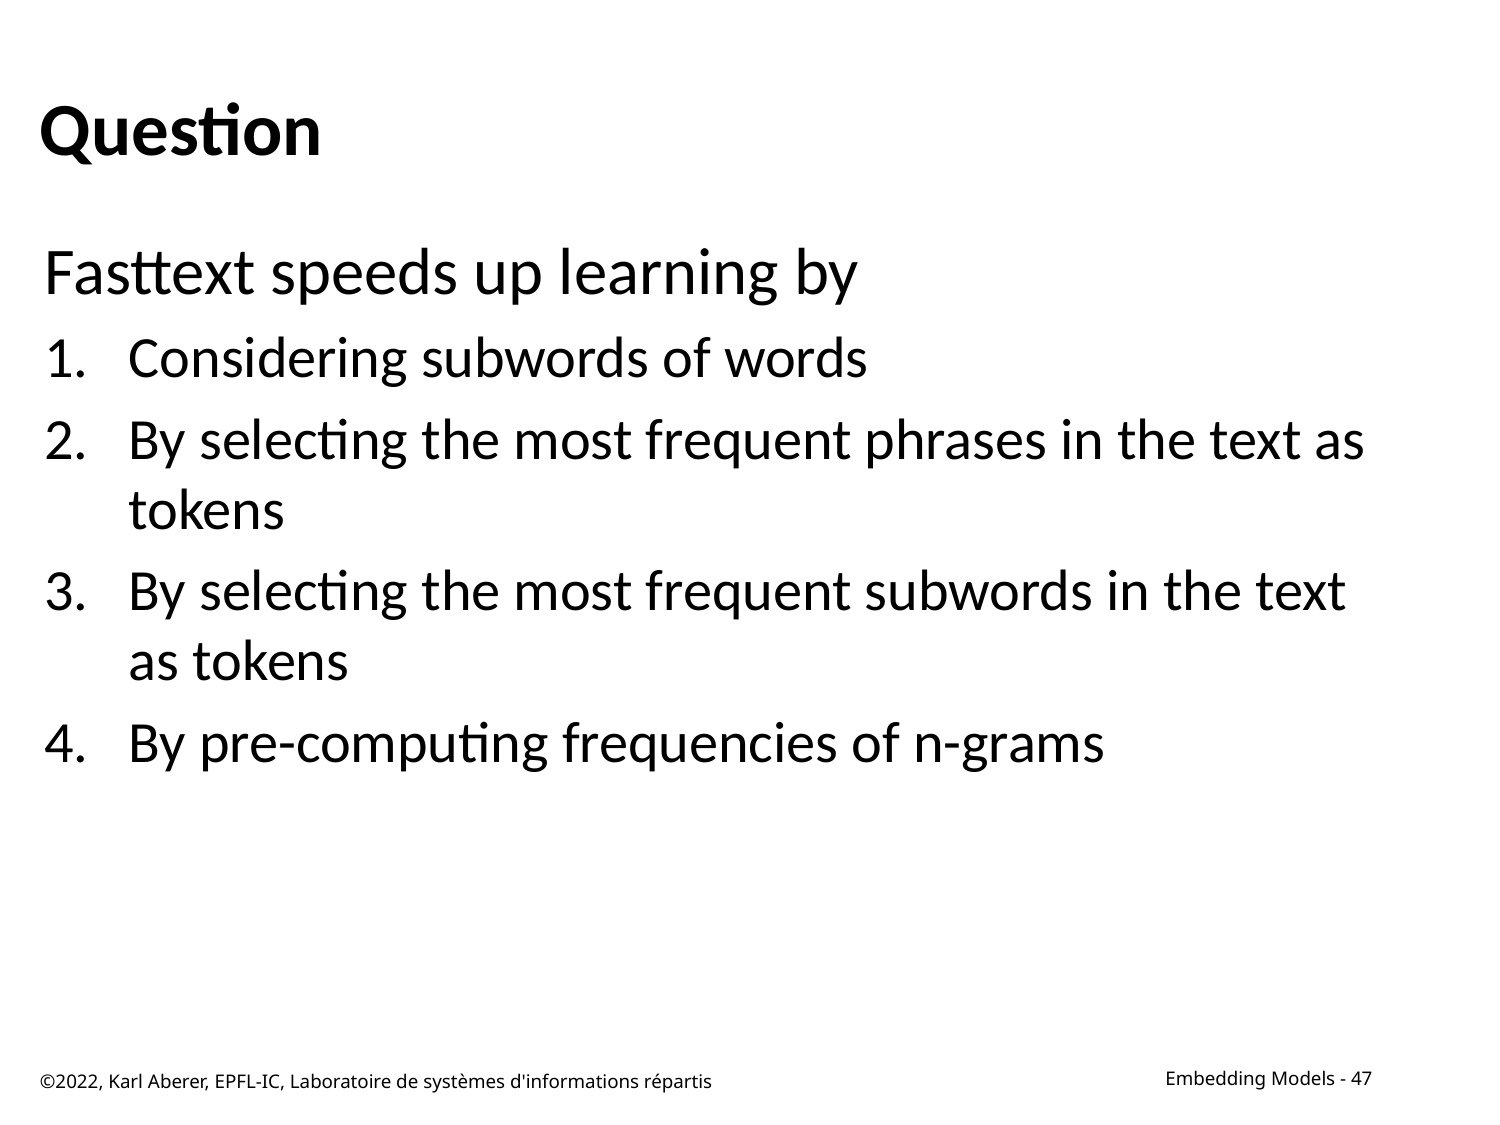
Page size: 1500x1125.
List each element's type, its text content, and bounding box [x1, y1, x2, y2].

title Question [24, 49, 1388, 201]
footer ©2022, Karl Aberer, EPFL-IC, Laboratoire de systèmes d'informations répartis [24, 1062, 988, 1101]
list Fasttext speeds up learning by Considering subwords of words By selecting the most frequent phrases in the text as tokens By selecting the most frequent subwords in the text as tokens By pre-computing frequencies of n-grams [29, 219, 1393, 1046]
